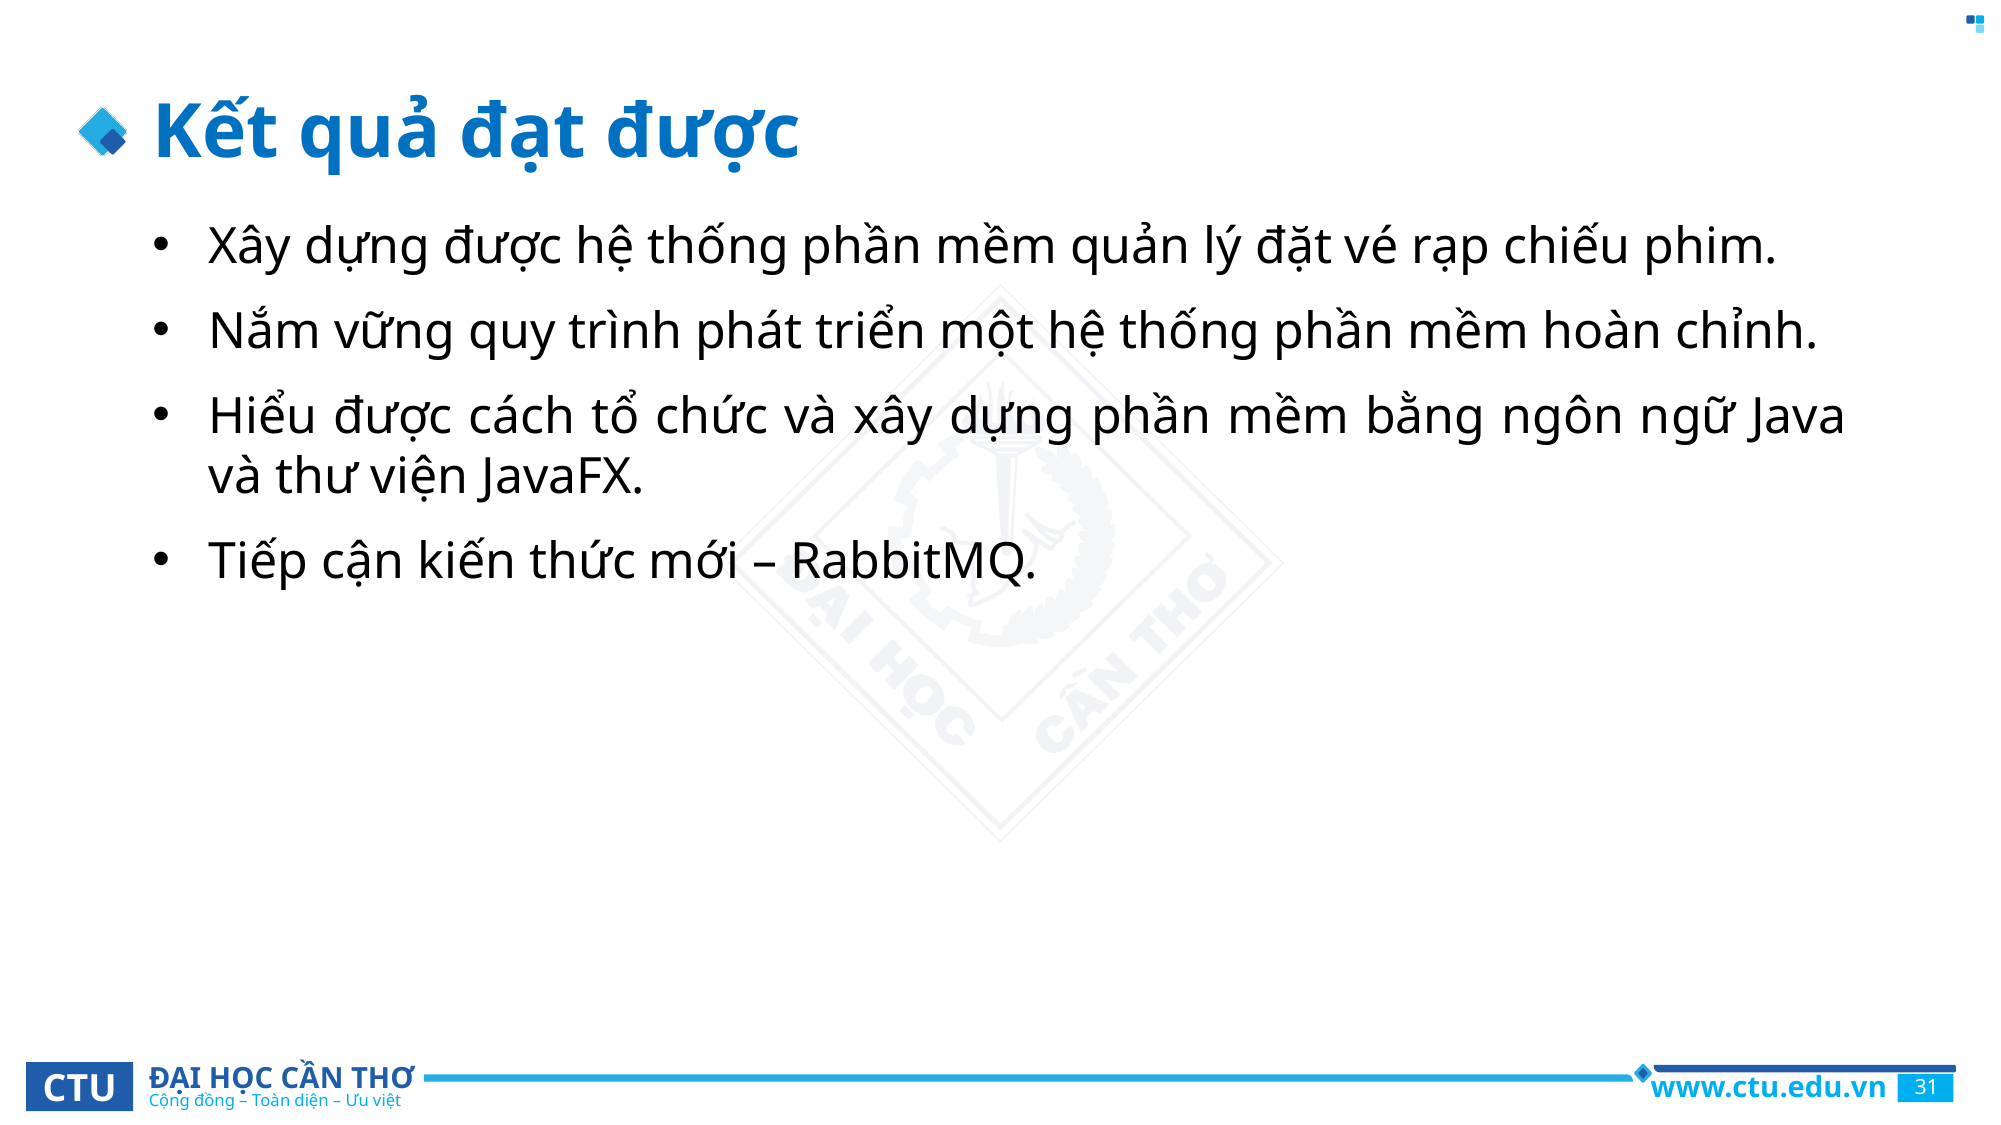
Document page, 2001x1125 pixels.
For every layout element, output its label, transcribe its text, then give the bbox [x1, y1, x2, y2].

picture [78, 107, 127, 156]
list Xây dựng được hệ thống phần mềm quản lý đặt vé rạp chiếu phim. Nắm vững quy trình phát triển một hệ thống phần mềm hoàn chỉnh. Hiểu được cách tổ chức và xây dựng phần mềm bằng ngôn ngữ Java và thư viện JavaFX. Tiếp cận kiến thức mới – RabbitMQ. [137, 205, 1863, 920]
title Kết quả đạt được [137, 24, 1863, 205]
